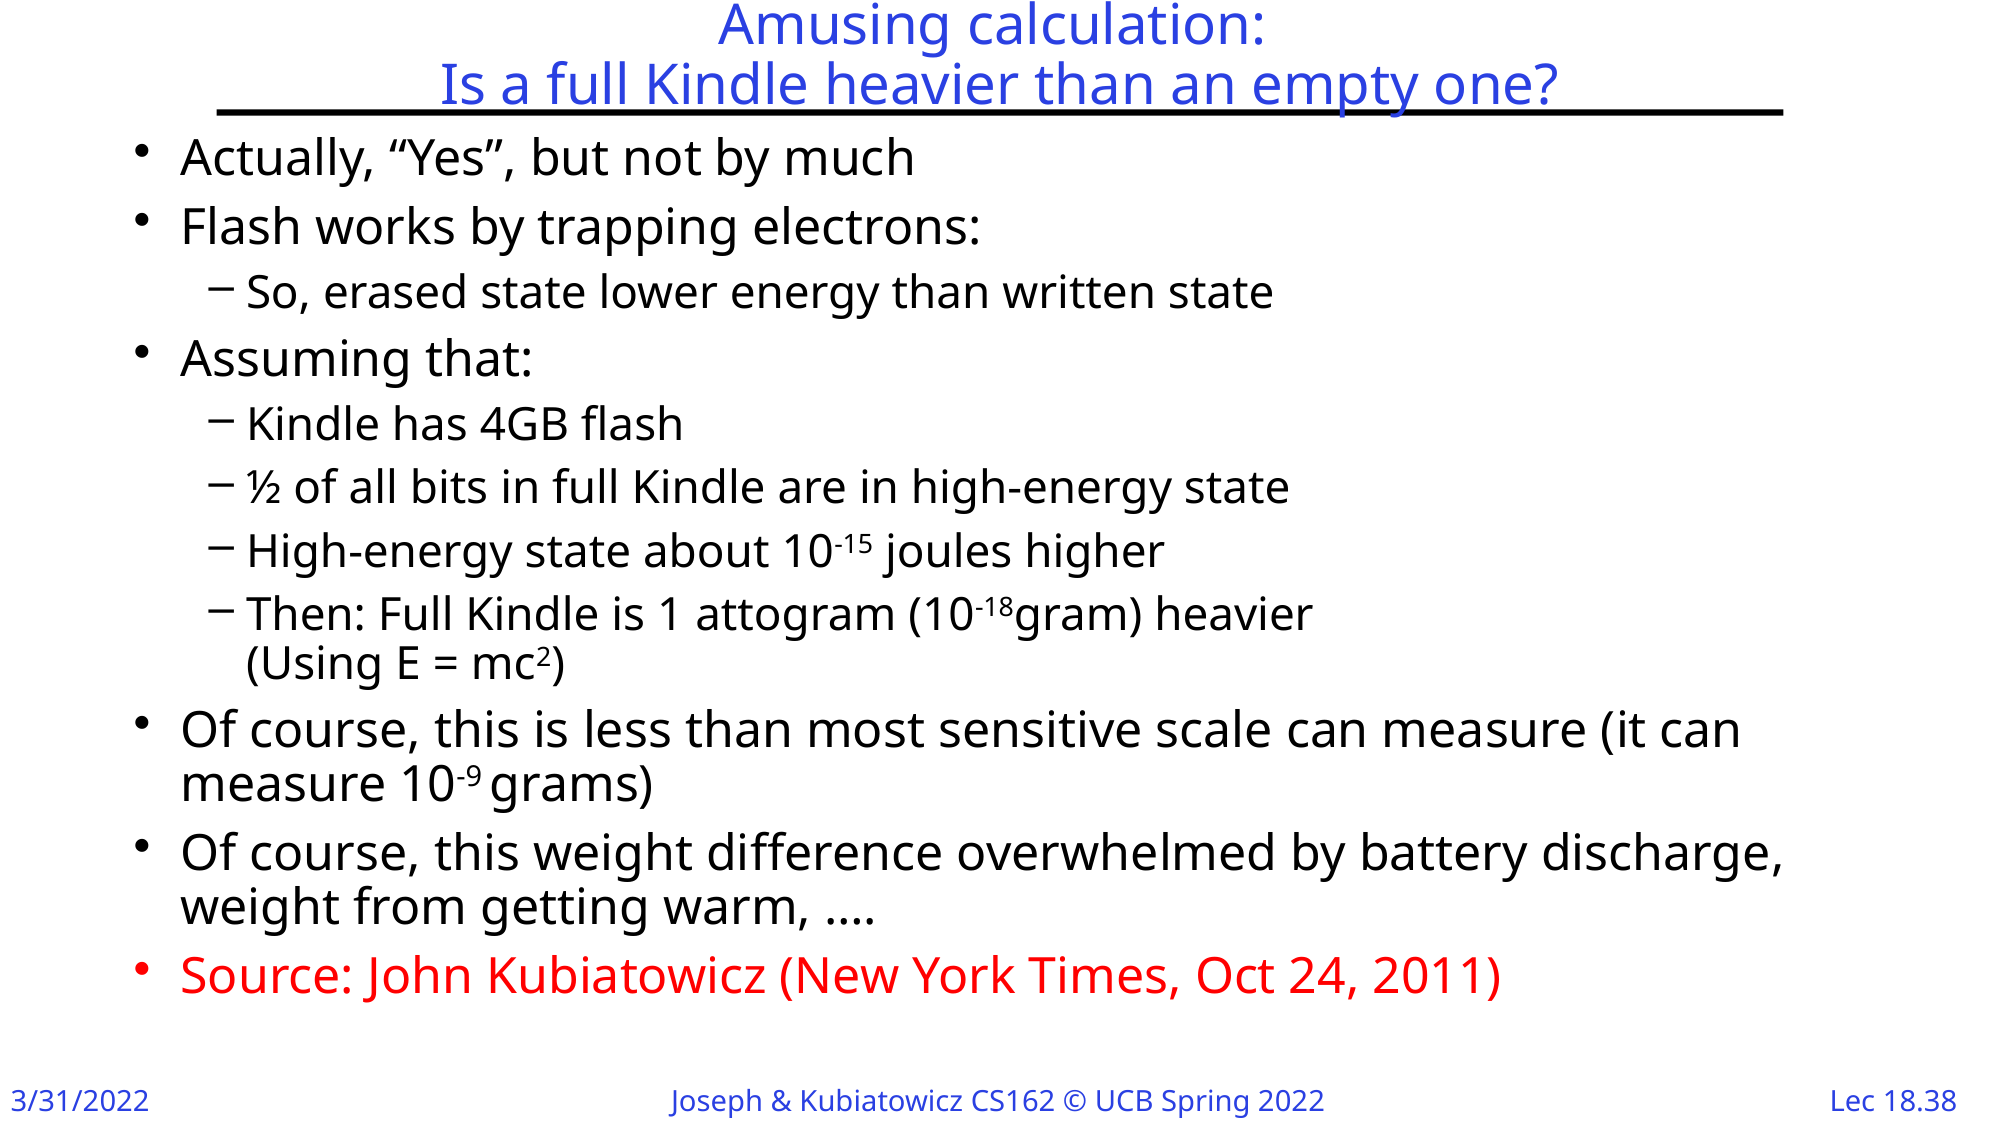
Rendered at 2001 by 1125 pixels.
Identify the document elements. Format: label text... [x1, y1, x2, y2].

list Actually, “Yes”, but not by much Flash works by trapping electrons: So, erased state lower energy than written state Assuming that: Kindle has 4GB flash ½ of all bits in full Kindle are in high-energy state High-energy state about 10-15 joules higher Then: Full Kindle is 1 attogram (10-18gram) heavier (Using E = mc2) Of course, this is less than most sensitive scale can measure (it can measure 10-9 grams) Of course, this weight difference overwhelmed by battery discharge, weight from getting warm, …. Source: John Kubiatowicz (New York Times, Oct 24, 2011) [118, 125, 1882, 1063]
title Amusing calculation: Is a full Kindle heavier than an empty one? [249, 12, 1750, 100]
